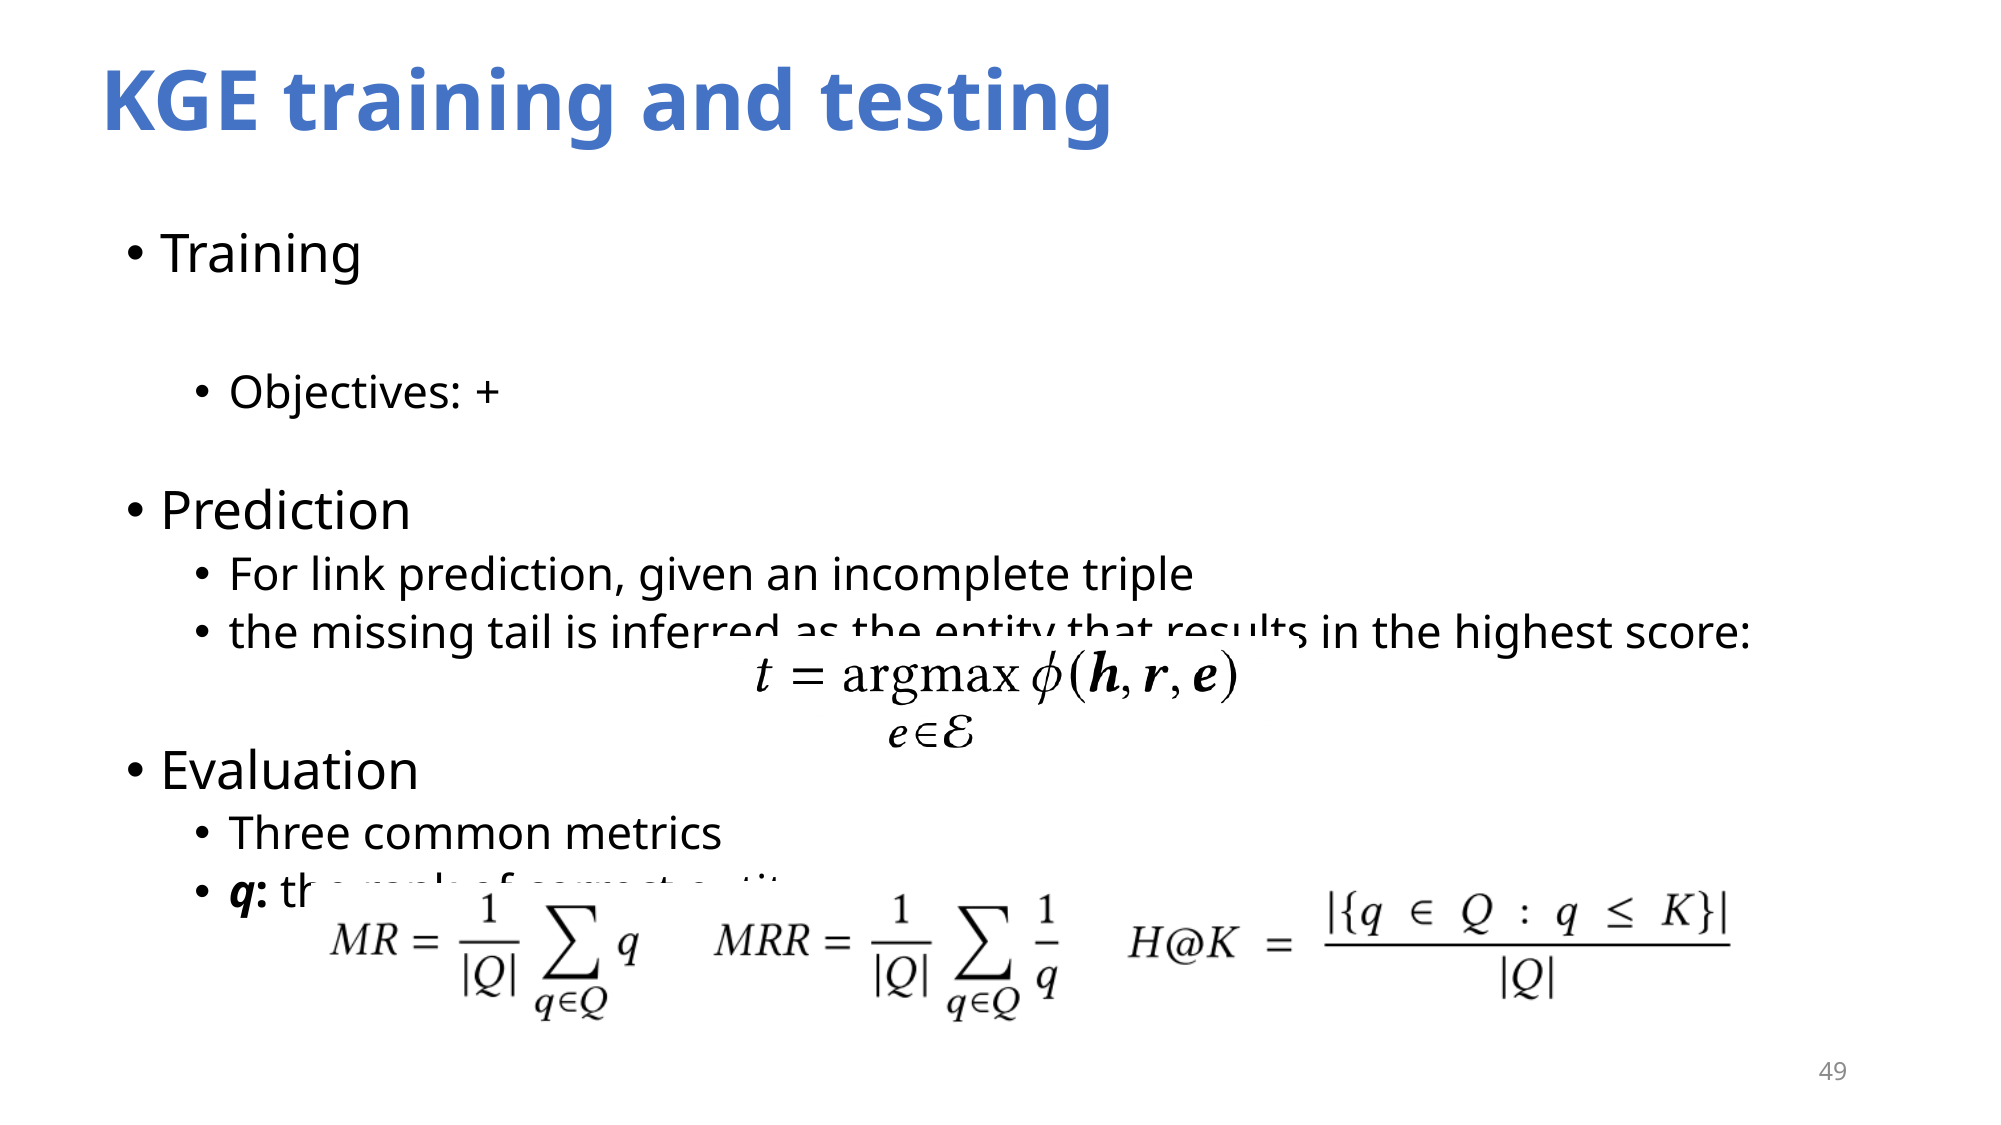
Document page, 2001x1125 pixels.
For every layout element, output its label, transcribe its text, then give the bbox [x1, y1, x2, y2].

slide_number 49 [1412, 1042, 1863, 1103]
picture [700, 636, 1299, 749]
picture [311, 881, 1106, 1033]
picture [1118, 862, 1744, 1011]
text_box KGE training and testing [85, 0, 1878, 208]
